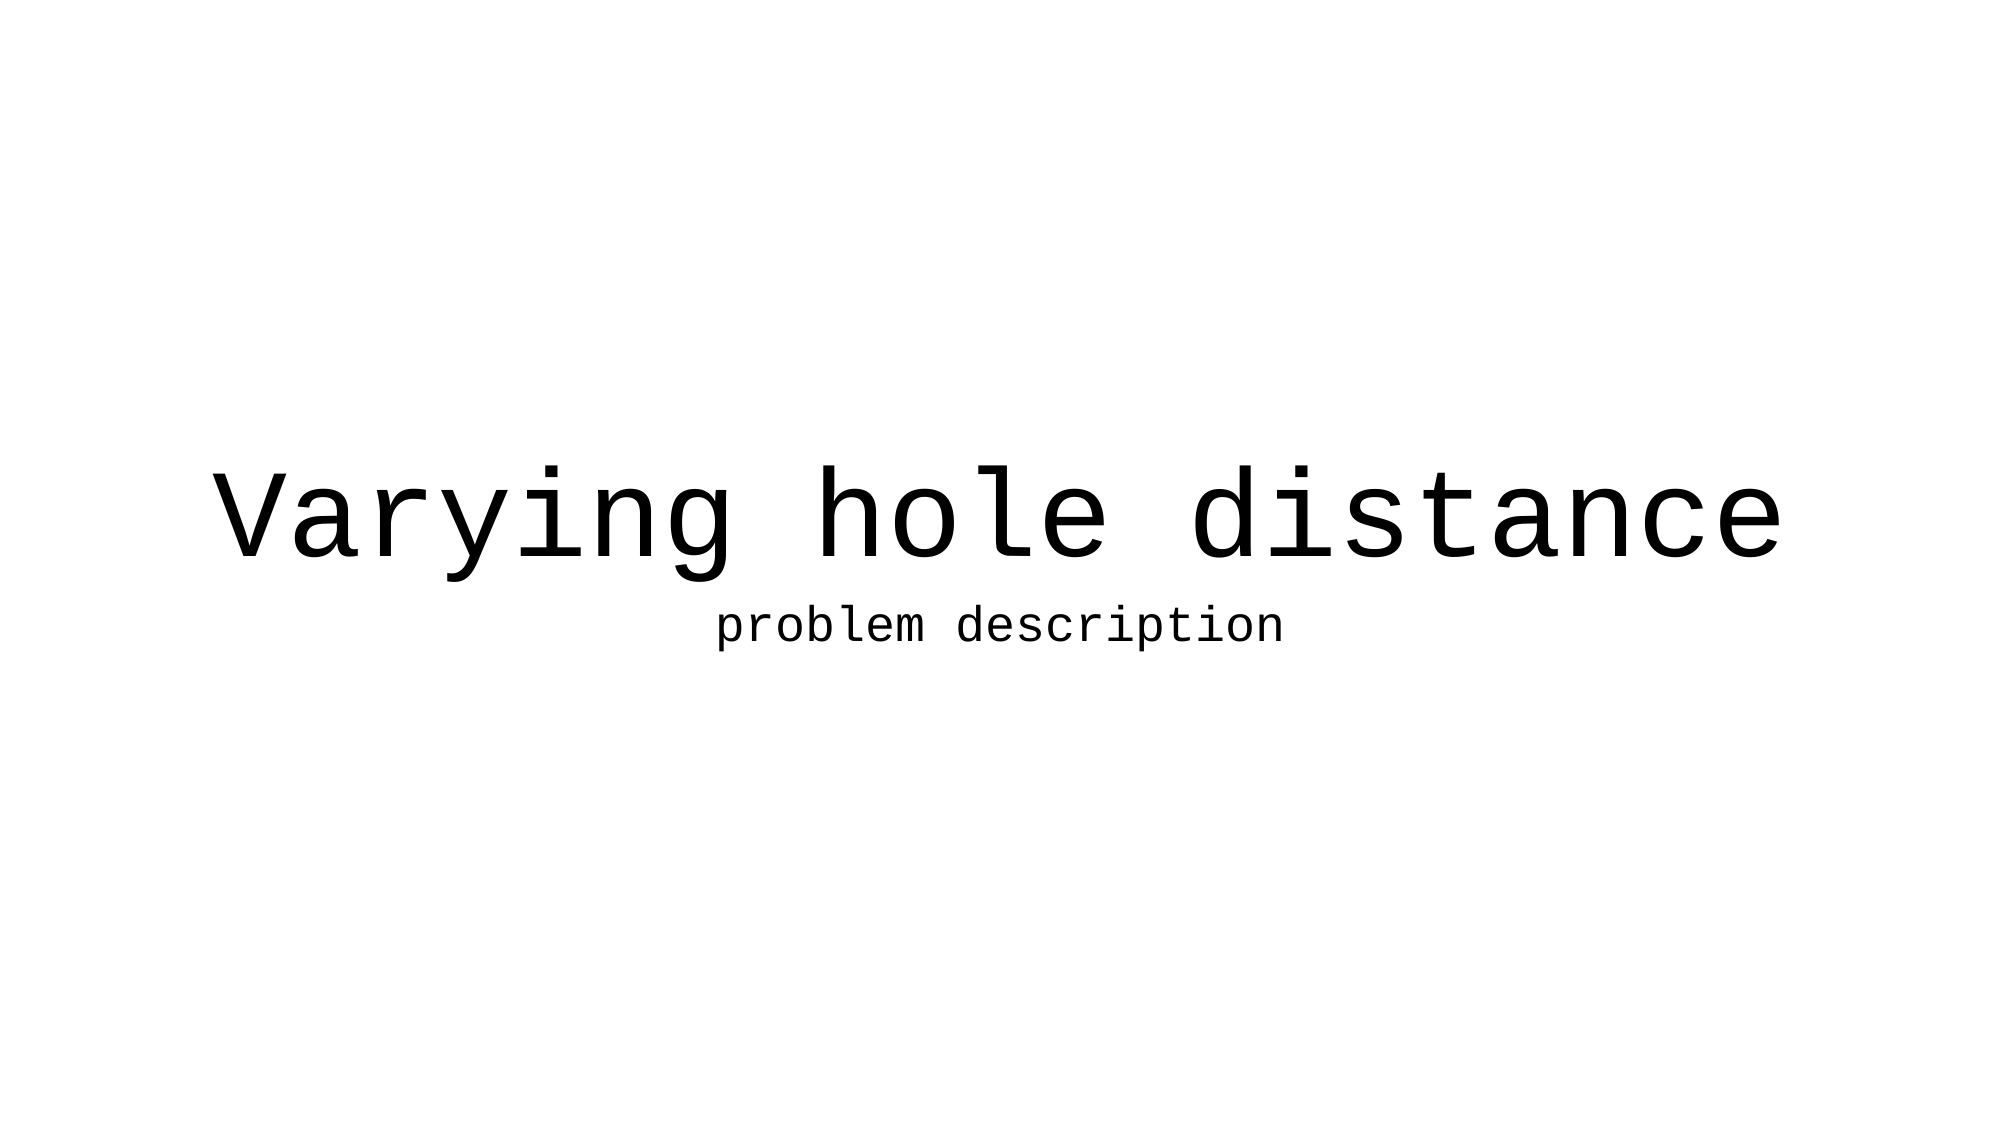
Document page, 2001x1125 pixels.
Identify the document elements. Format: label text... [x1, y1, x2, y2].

title Varying hole distance [168, 199, 1832, 591]
subtitle problem description [249, 590, 1750, 863]
